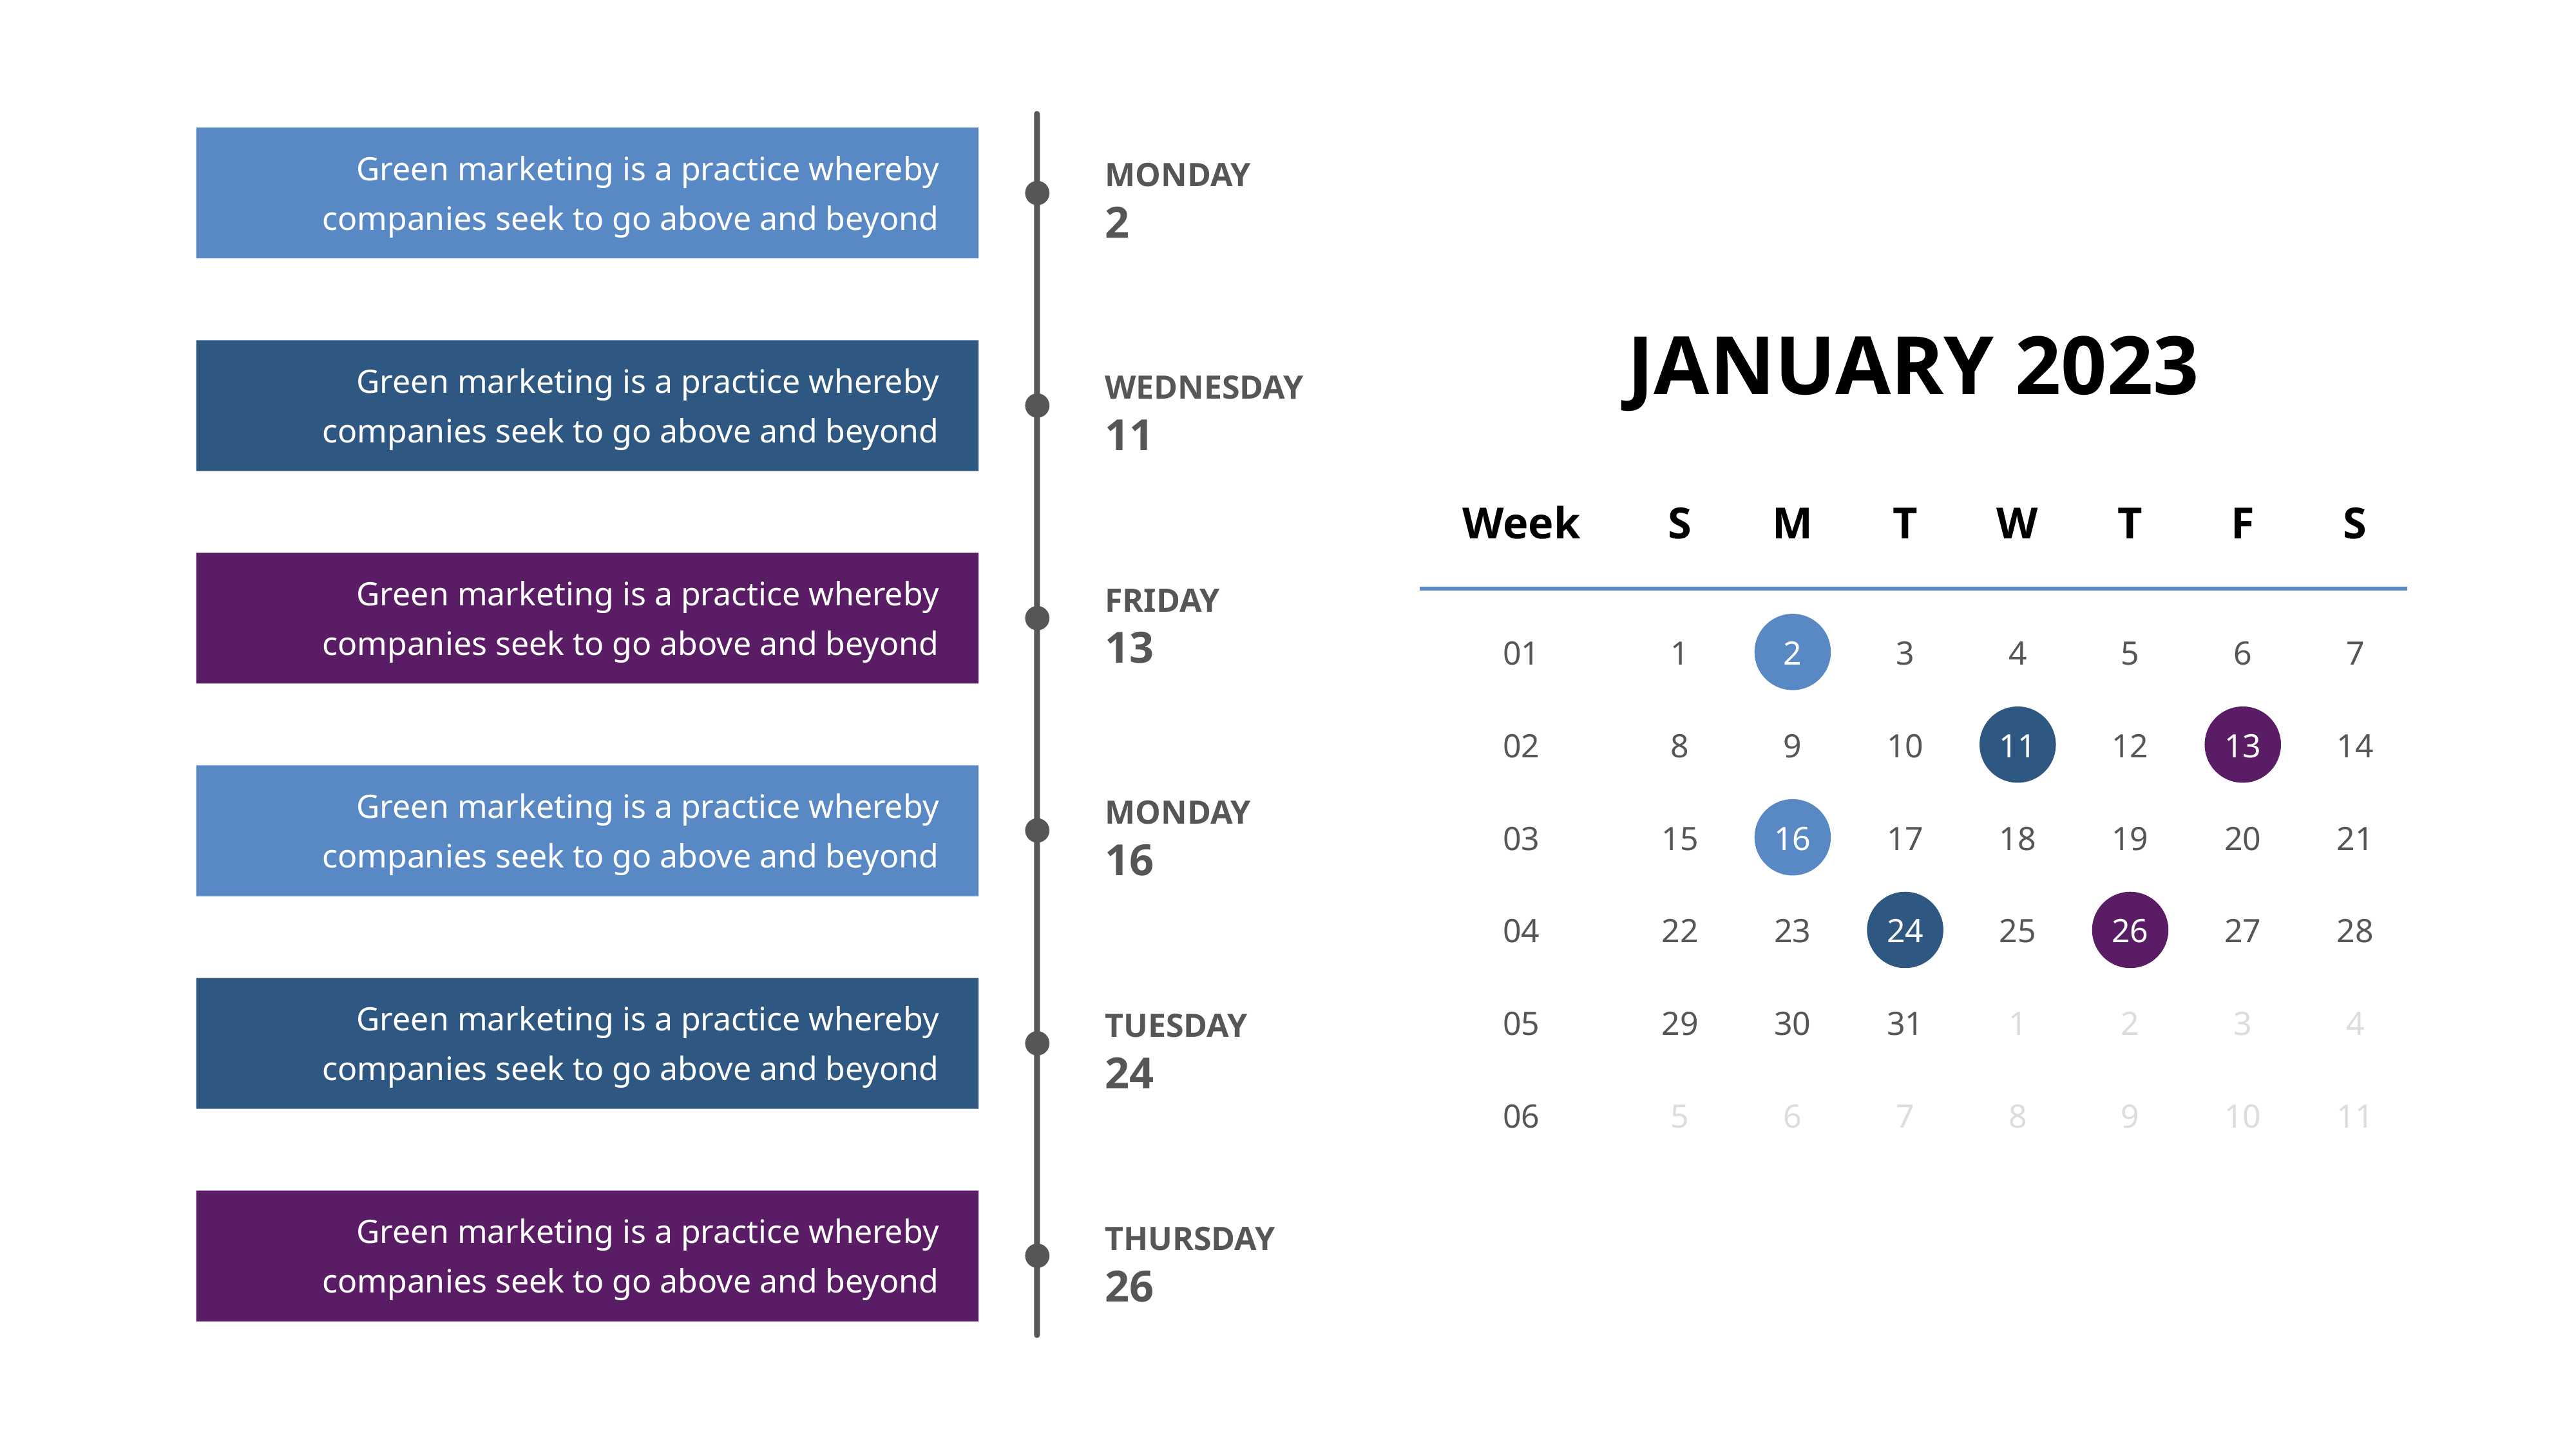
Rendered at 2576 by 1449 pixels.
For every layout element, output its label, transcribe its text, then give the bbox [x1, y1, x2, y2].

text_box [196, 128, 1323, 259]
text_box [1420, 491, 2407, 1140]
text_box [196, 765, 1323, 896]
text_box [1033, 110, 1041, 128]
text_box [196, 978, 1323, 1109]
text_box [196, 340, 1323, 471]
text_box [196, 1190, 1323, 1321]
text_box [1033, 896, 1041, 978]
text_box [1033, 684, 1041, 765]
text_box JANUARY 2023 [1617, 309, 2209, 416]
text_box [1033, 259, 1041, 340]
text_box [1033, 1109, 1041, 1190]
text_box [196, 553, 1323, 684]
text_box [1033, 471, 1041, 553]
text_box [1033, 1321, 1041, 1339]
